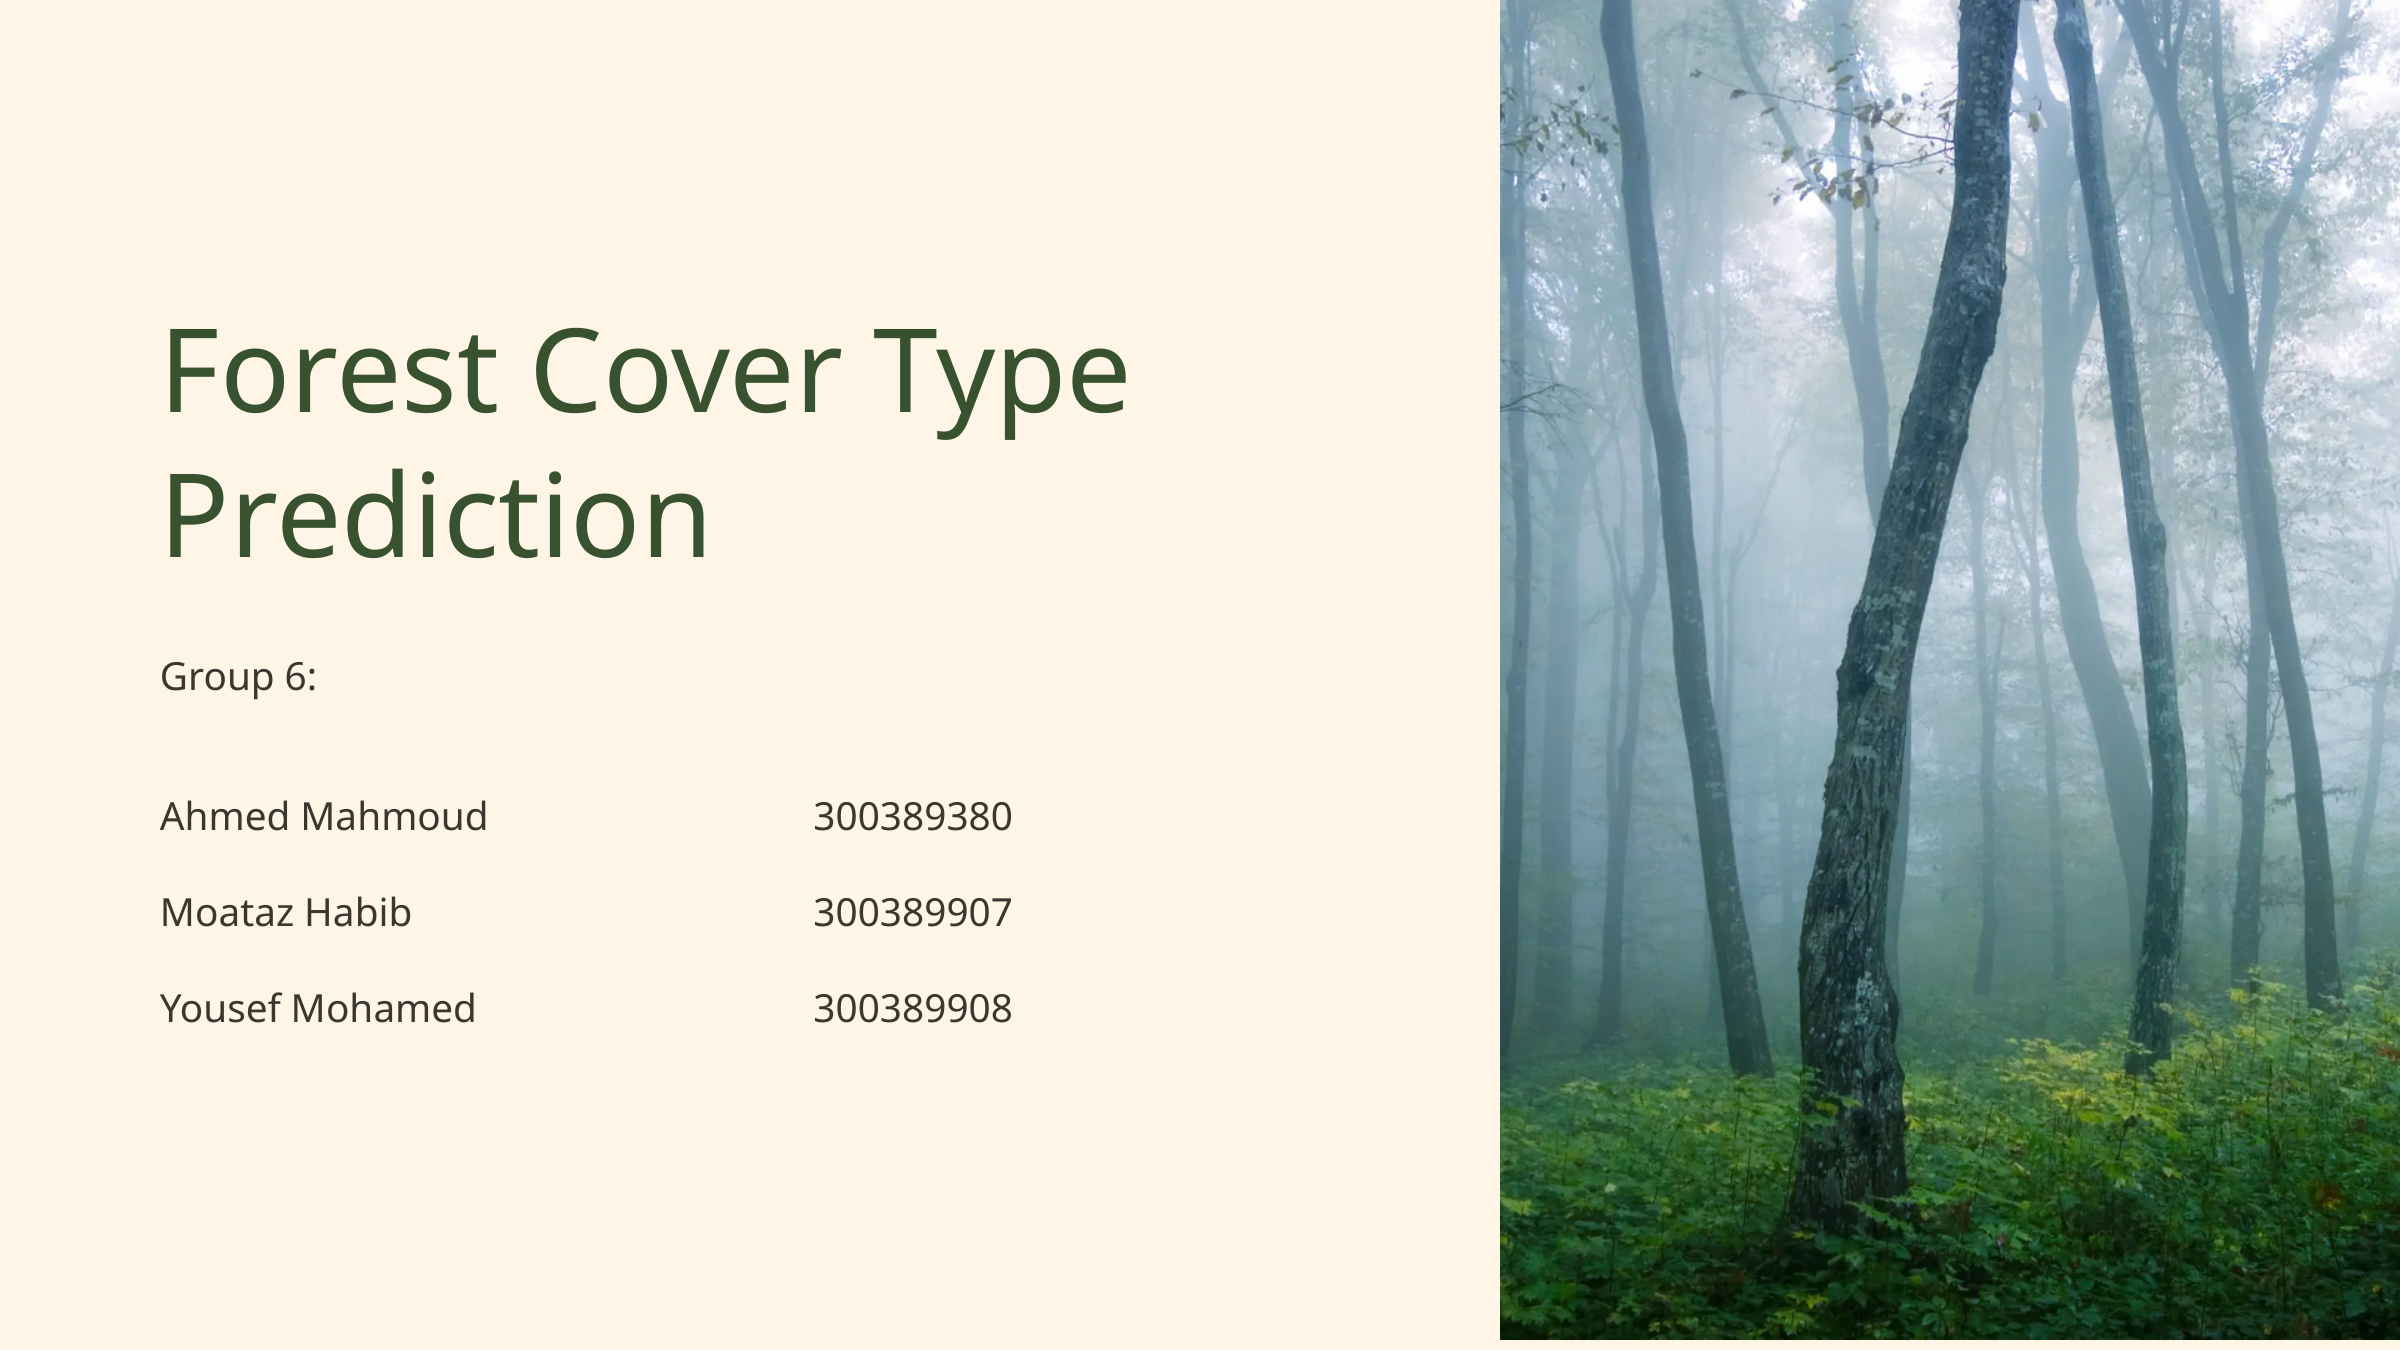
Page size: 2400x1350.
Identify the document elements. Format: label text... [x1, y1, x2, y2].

text_box Forest Cover Type Prediction [145, 283, 1355, 572]
text_box 300389380 [798, 768, 1356, 830]
text_box Group 6: [145, 629, 1355, 691]
text_box Ahmed Mahmoud [145, 768, 703, 830]
text_box 300389907 [798, 864, 1356, 927]
text_box 300389908 [798, 960, 1356, 1023]
text_box [0, 0, 2400, 1350]
picture [1499, 0, 2400, 1340]
text_box Yousef Mohamed [145, 960, 703, 1023]
text_box Moataz Habib [145, 864, 703, 927]
